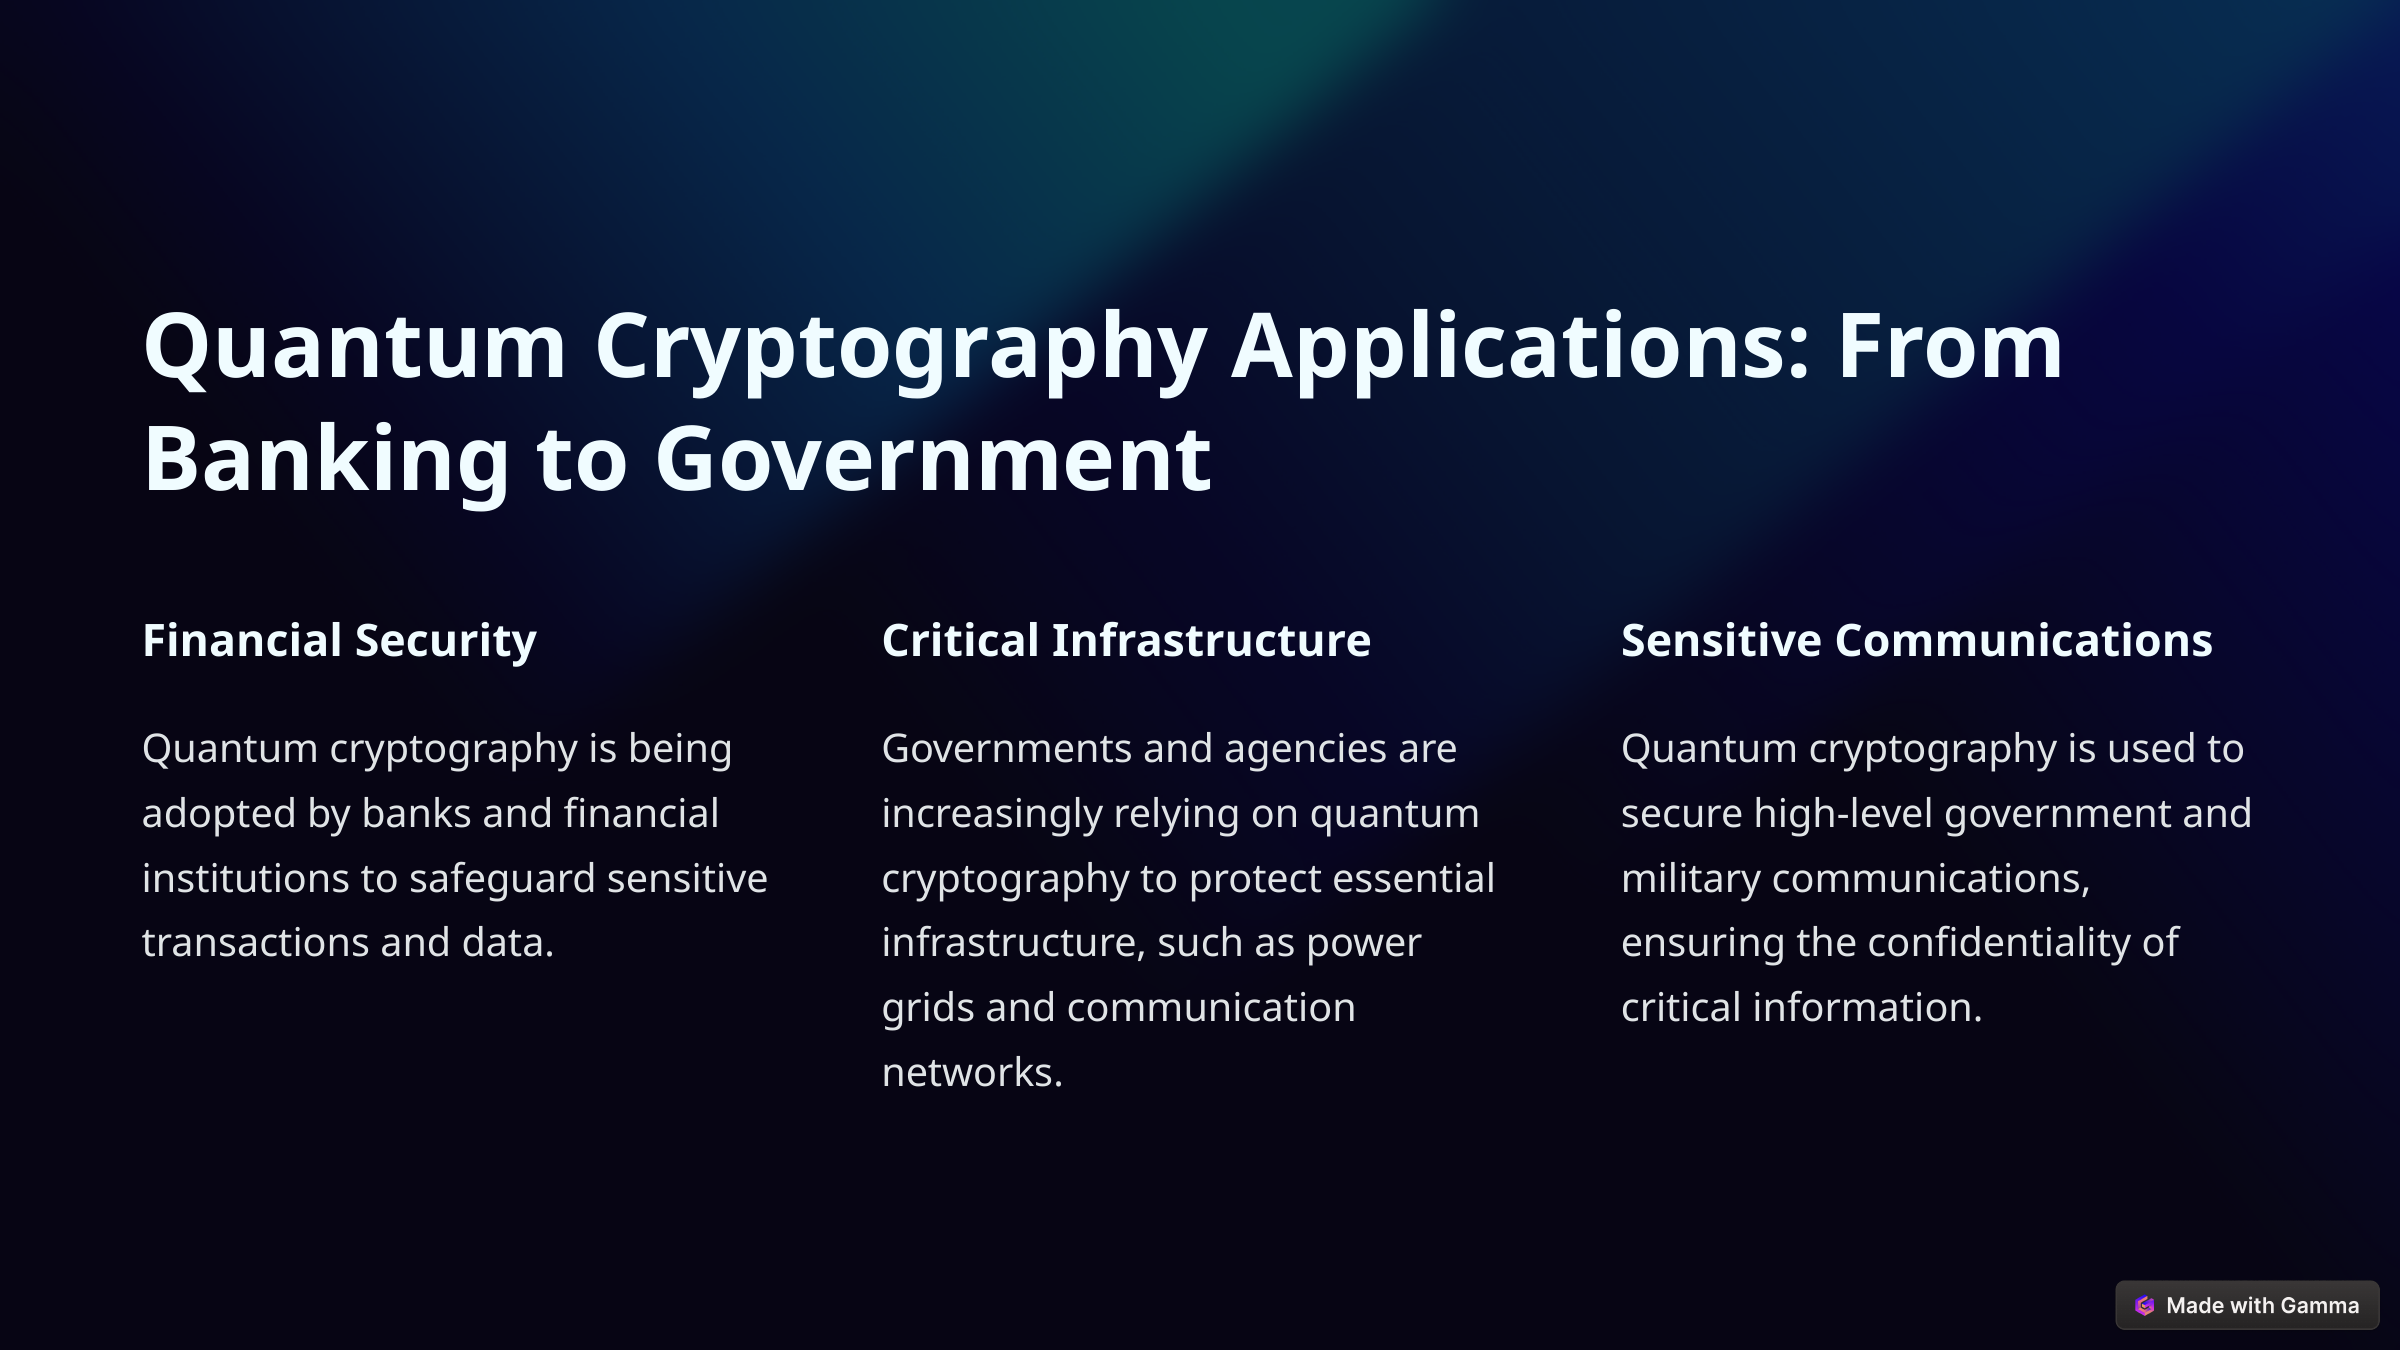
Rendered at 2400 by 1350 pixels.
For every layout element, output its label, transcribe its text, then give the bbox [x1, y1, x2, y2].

picture [2106, 1271, 2389, 1339]
text_box Financial Security [141, 609, 592, 666]
text_box Quantum Cryptography Applications: From Banking to Government [141, 283, 2259, 509]
text_box Quantum cryptography is being adopted by banks and financial institutions to safeguard sensitive transactions and data. [141, 706, 782, 966]
text_box Critical Infrastructure [881, 609, 1344, 666]
text_box Sensitive Communications [1620, 609, 2188, 666]
text_box Governments and agencies are increasingly relying on quantum cryptography to protect essential infrastructure, such as power grids and communication networks. [881, 706, 1521, 1031]
text_box Quantum cryptography is used to secure high-level government and military communications, ensuring the confidentiality of critical information. [1620, 706, 2261, 1031]
